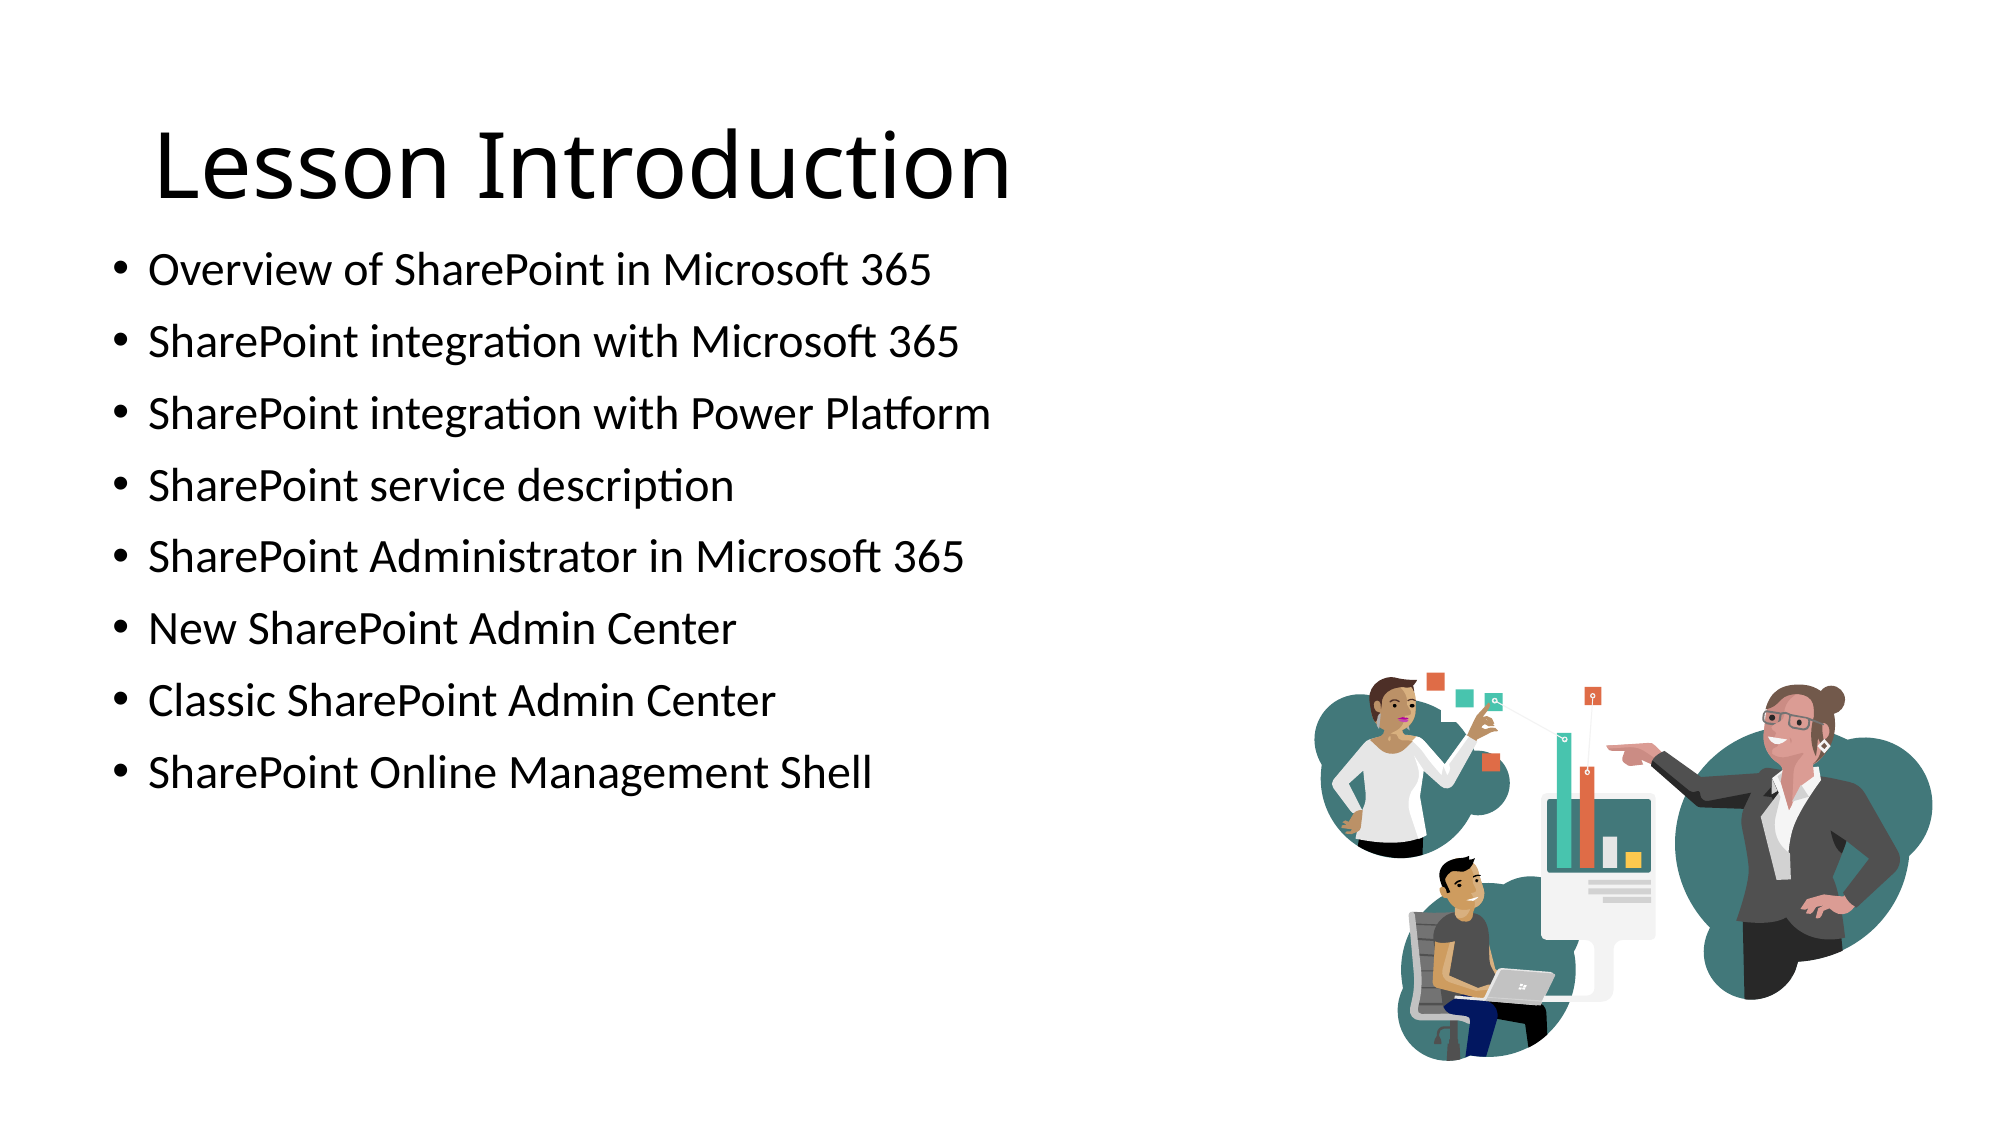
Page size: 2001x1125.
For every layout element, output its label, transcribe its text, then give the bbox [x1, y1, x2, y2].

title Lesson Introduction [137, 59, 1863, 278]
list Overview of SharePoint in Microsoft 365 SharePoint integration with Microsoft 365 SharePoint integration with Power Platform SharePoint service description SharePoint Administrator in Microsoft 365 New SharePoint Admin Center Classic SharePoint Admin Center SharePoint Online Management Shell [97, 236, 1140, 807]
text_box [1314, 672, 1941, 1061]
